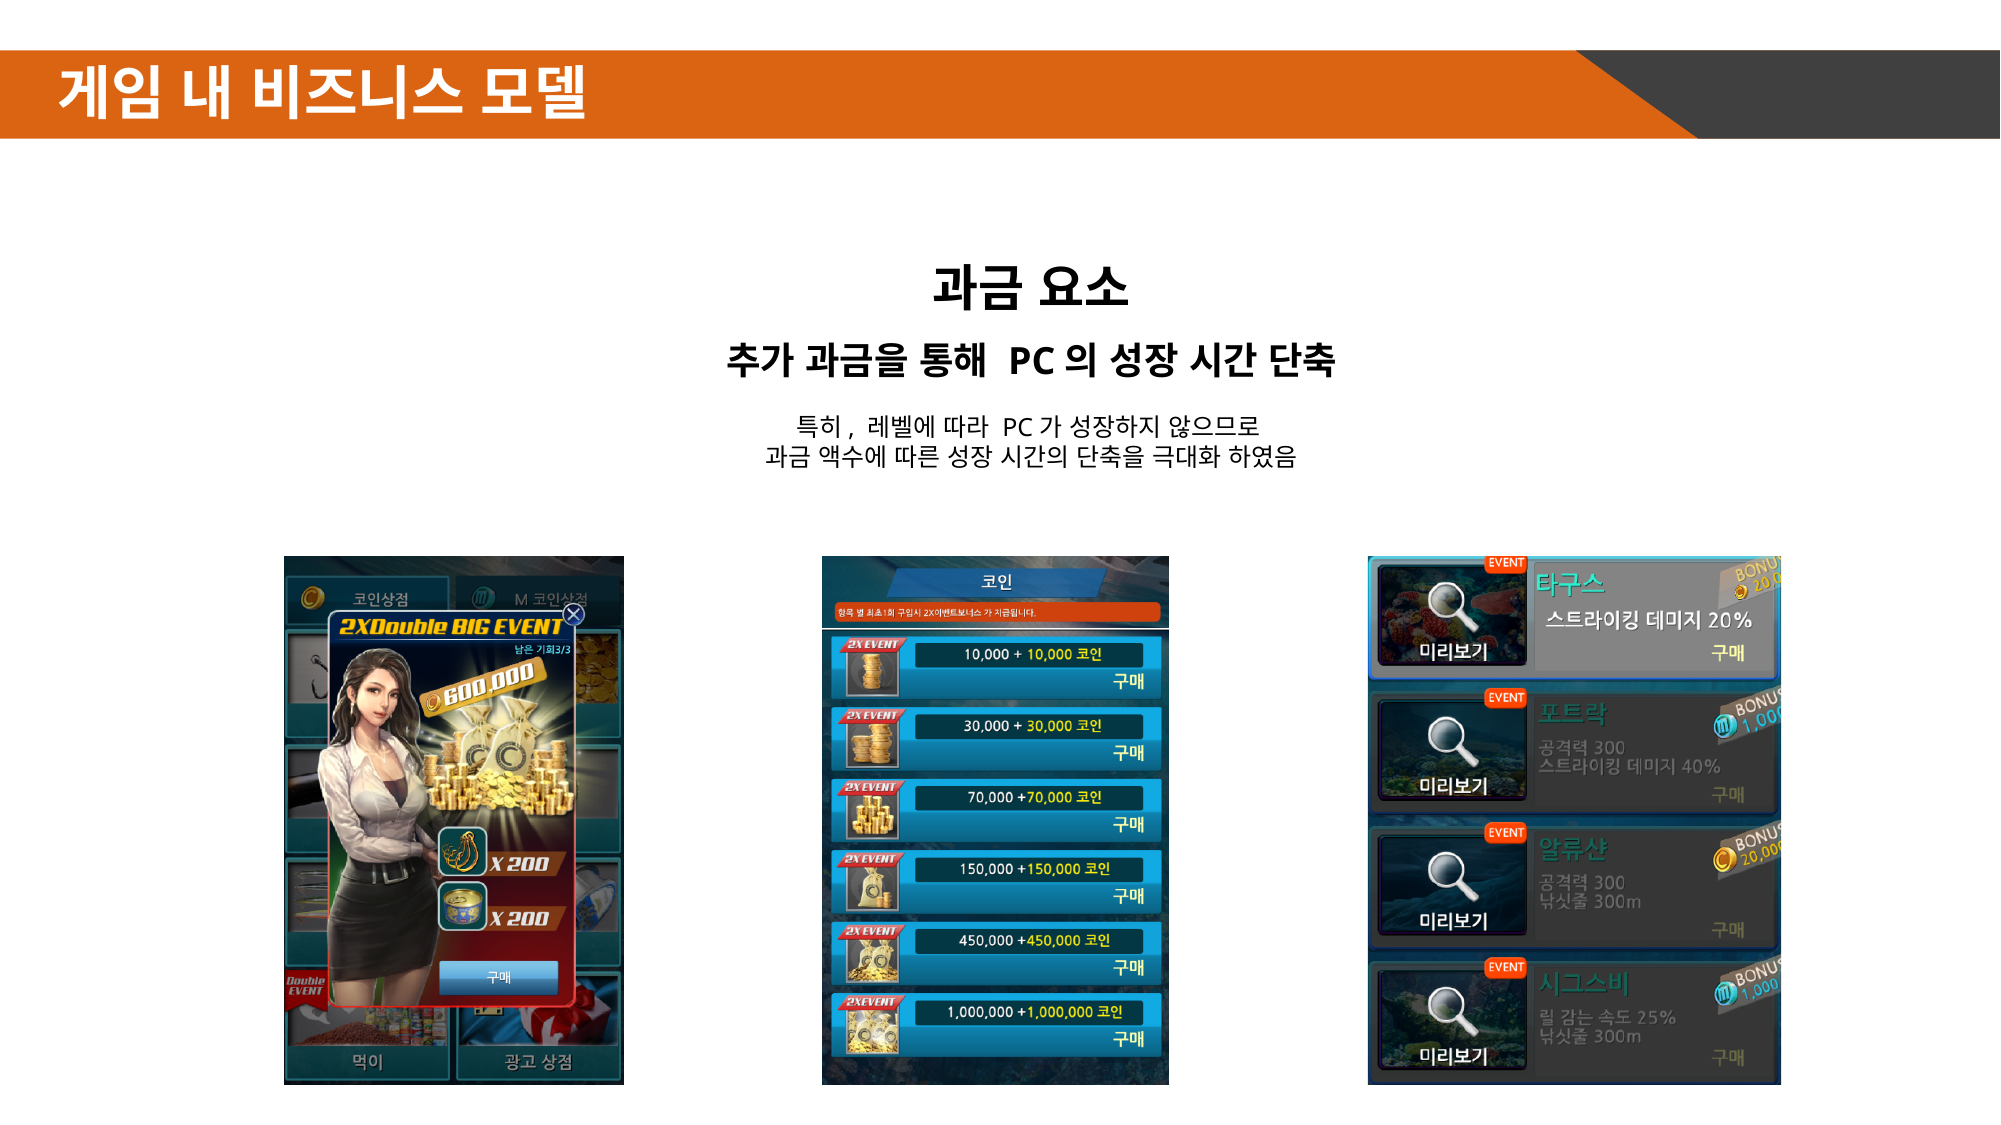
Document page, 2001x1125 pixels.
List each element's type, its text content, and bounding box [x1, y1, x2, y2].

text_box 과금 요소 추가 과금을 통해 PC의 성장 시간 단축 특히, 레벨에 따라 PC가 성장하지 않으므로 과금 액수에 따른 성장 시간의 단축을 극대화 하였음 [487, 249, 1576, 479]
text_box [283, 556, 1782, 1085]
text_box [1572, 49, 2000, 140]
text_box 게임 내 비즈니스 모델 [42, 48, 703, 134]
text_box [0, 49, 1697, 140]
